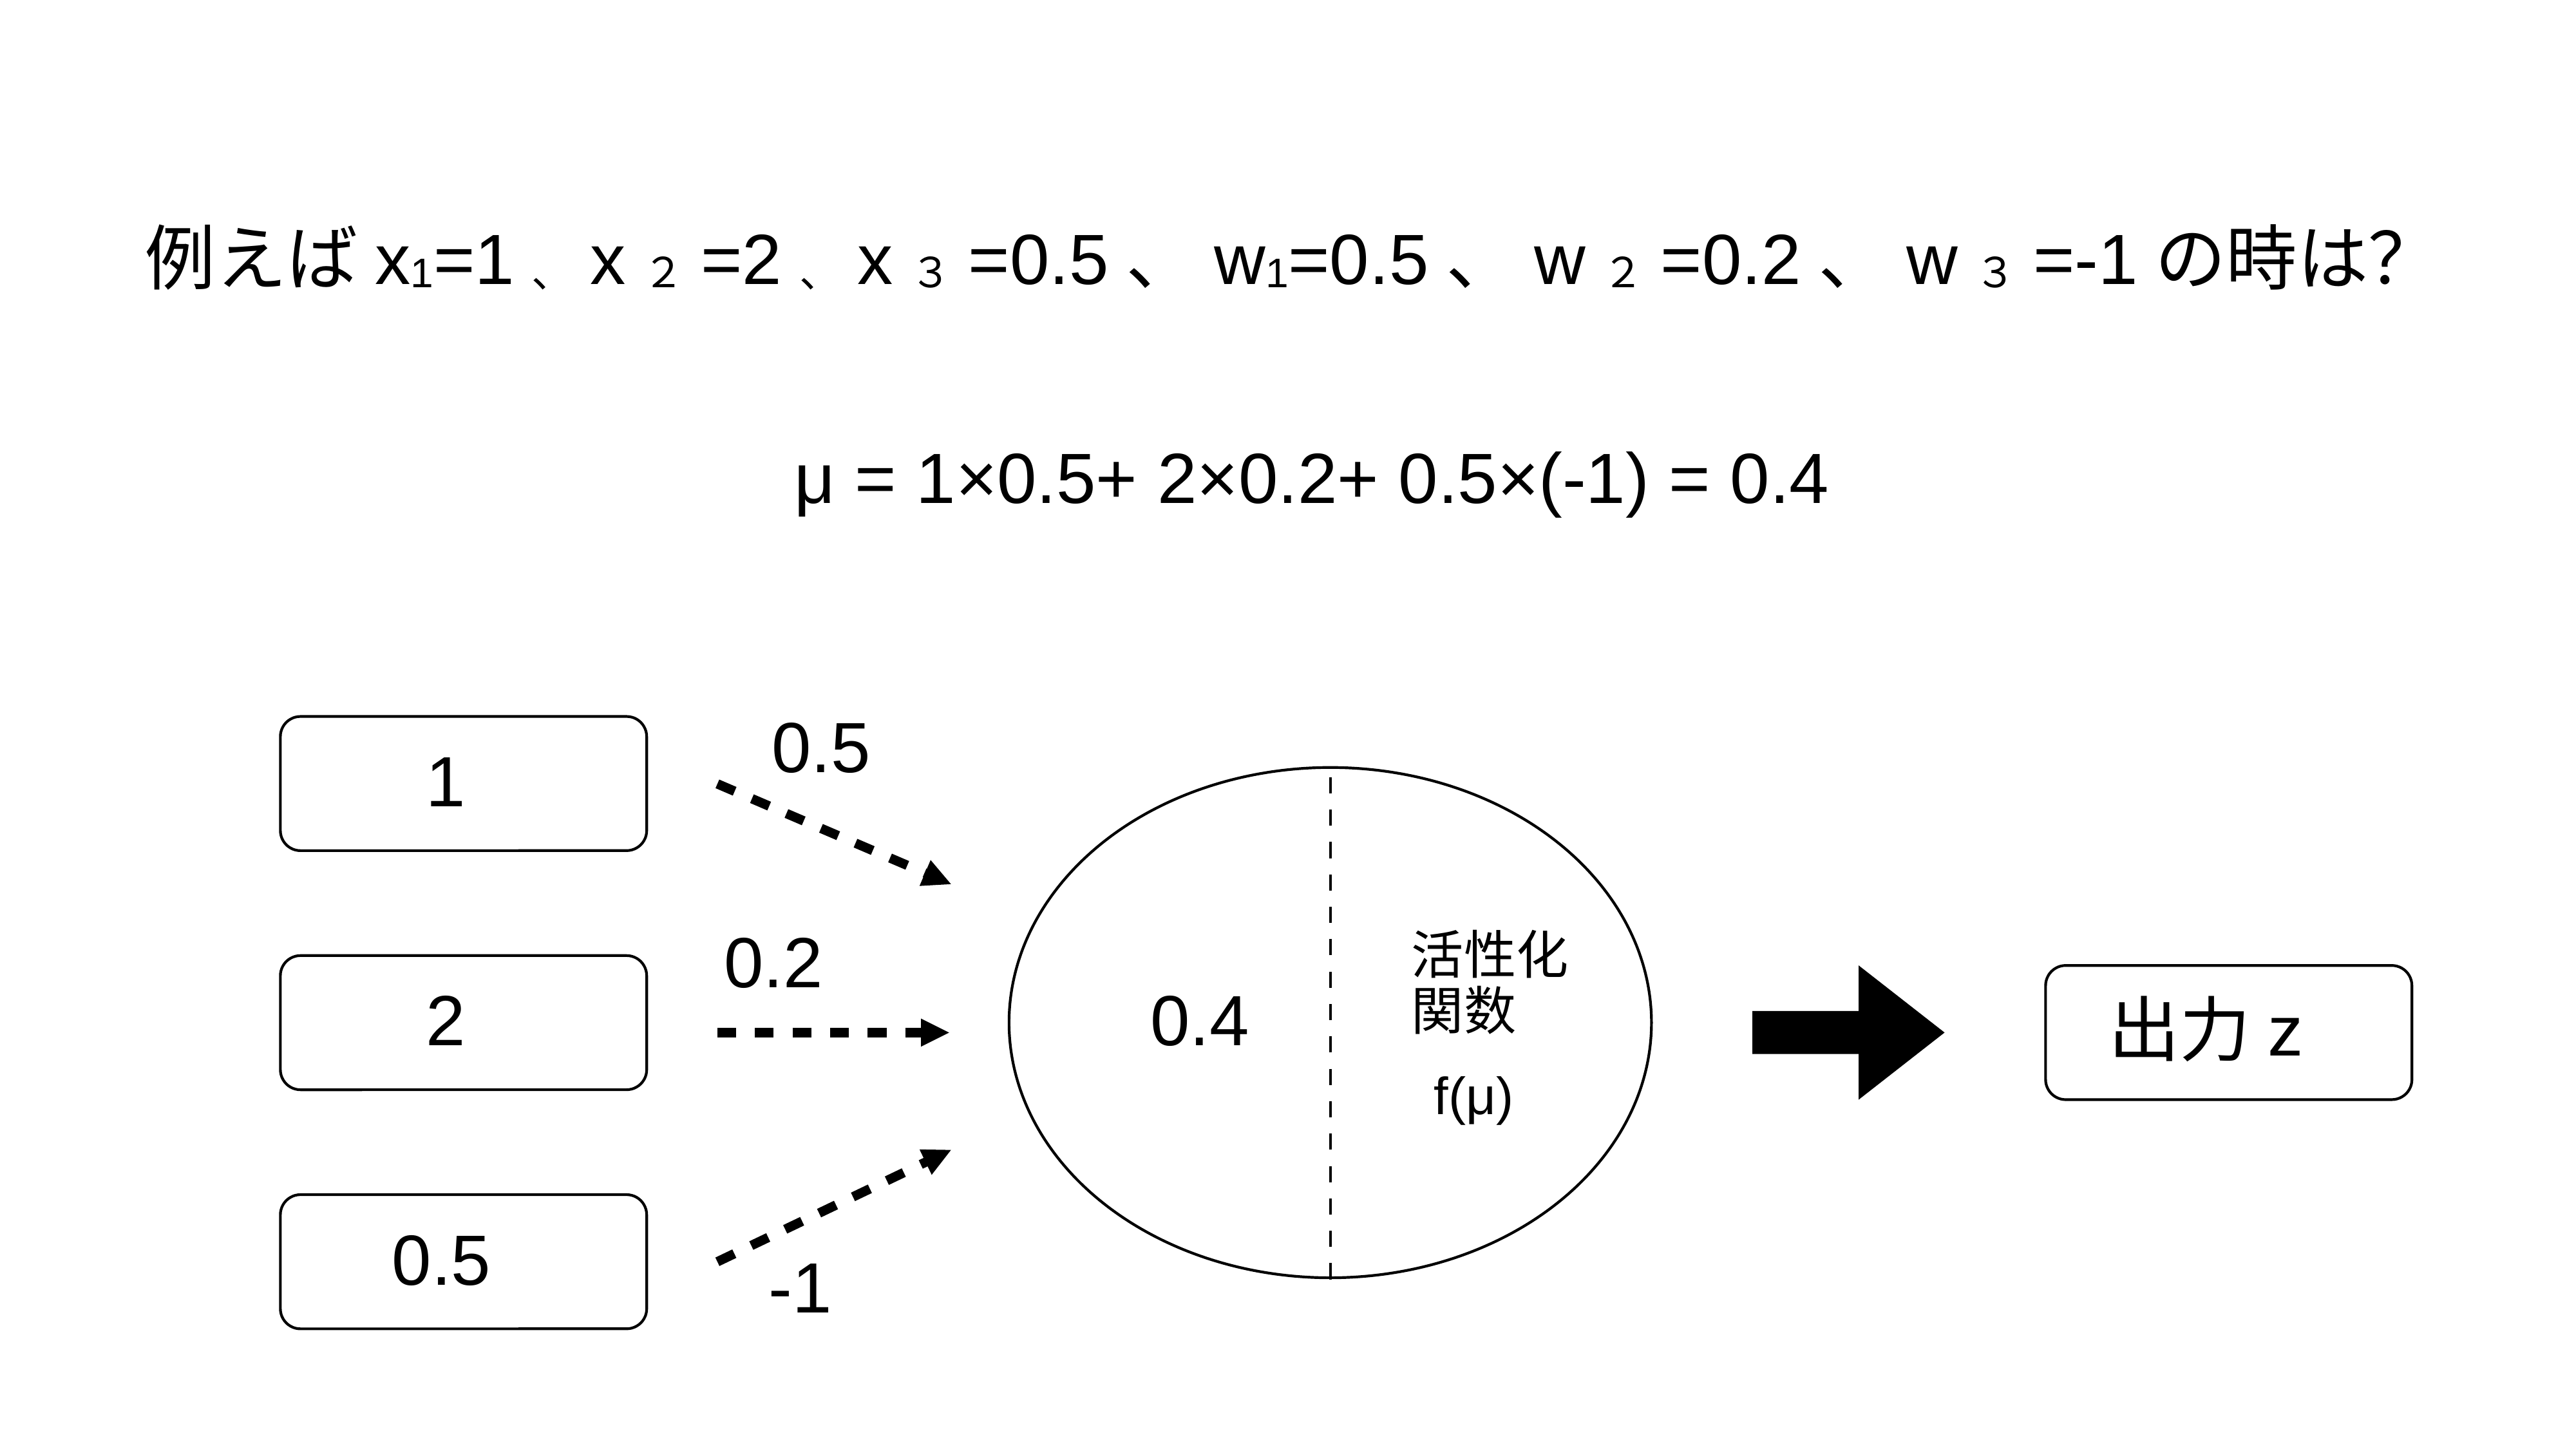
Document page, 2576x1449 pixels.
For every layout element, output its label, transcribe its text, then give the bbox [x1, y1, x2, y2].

text_box [280, 716, 647, 851]
text_box 0.5 [766, 705, 876, 793]
text_box [280, 955, 647, 1090]
text_box 0.5 [386, 1218, 497, 1306]
text_box f(μ) [1428, 1063, 1519, 1131]
text_box [938, 1028, 949, 1037]
text_box 出力z [2103, 989, 2309, 1077]
text_box [942, 1150, 951, 1157]
text_box 2 [420, 979, 471, 1066]
text_box -1 [763, 1245, 838, 1334]
text_box 0.2 [718, 921, 829, 1009]
text_box [1009, 767, 1652, 1278]
text_box 0.4 [1144, 979, 1255, 1066]
text_box 1 [420, 739, 471, 828]
text_box 活性化 関数 [1406, 923, 1575, 1047]
text_box [2045, 965, 2412, 1100]
text_box [1752, 965, 1945, 1100]
text_box [942, 877, 951, 885]
text_box [280, 1195, 647, 1329]
text_box μ = 1×0.5+ 2×0.2+ 0.5×(-1) = 0.4 [788, 437, 1837, 524]
text_box 例えばx1=1、x２=2、x３=0.5、w1=0.5、w２=0.2、w３=-1の時は？ [139, 217, 2445, 305]
